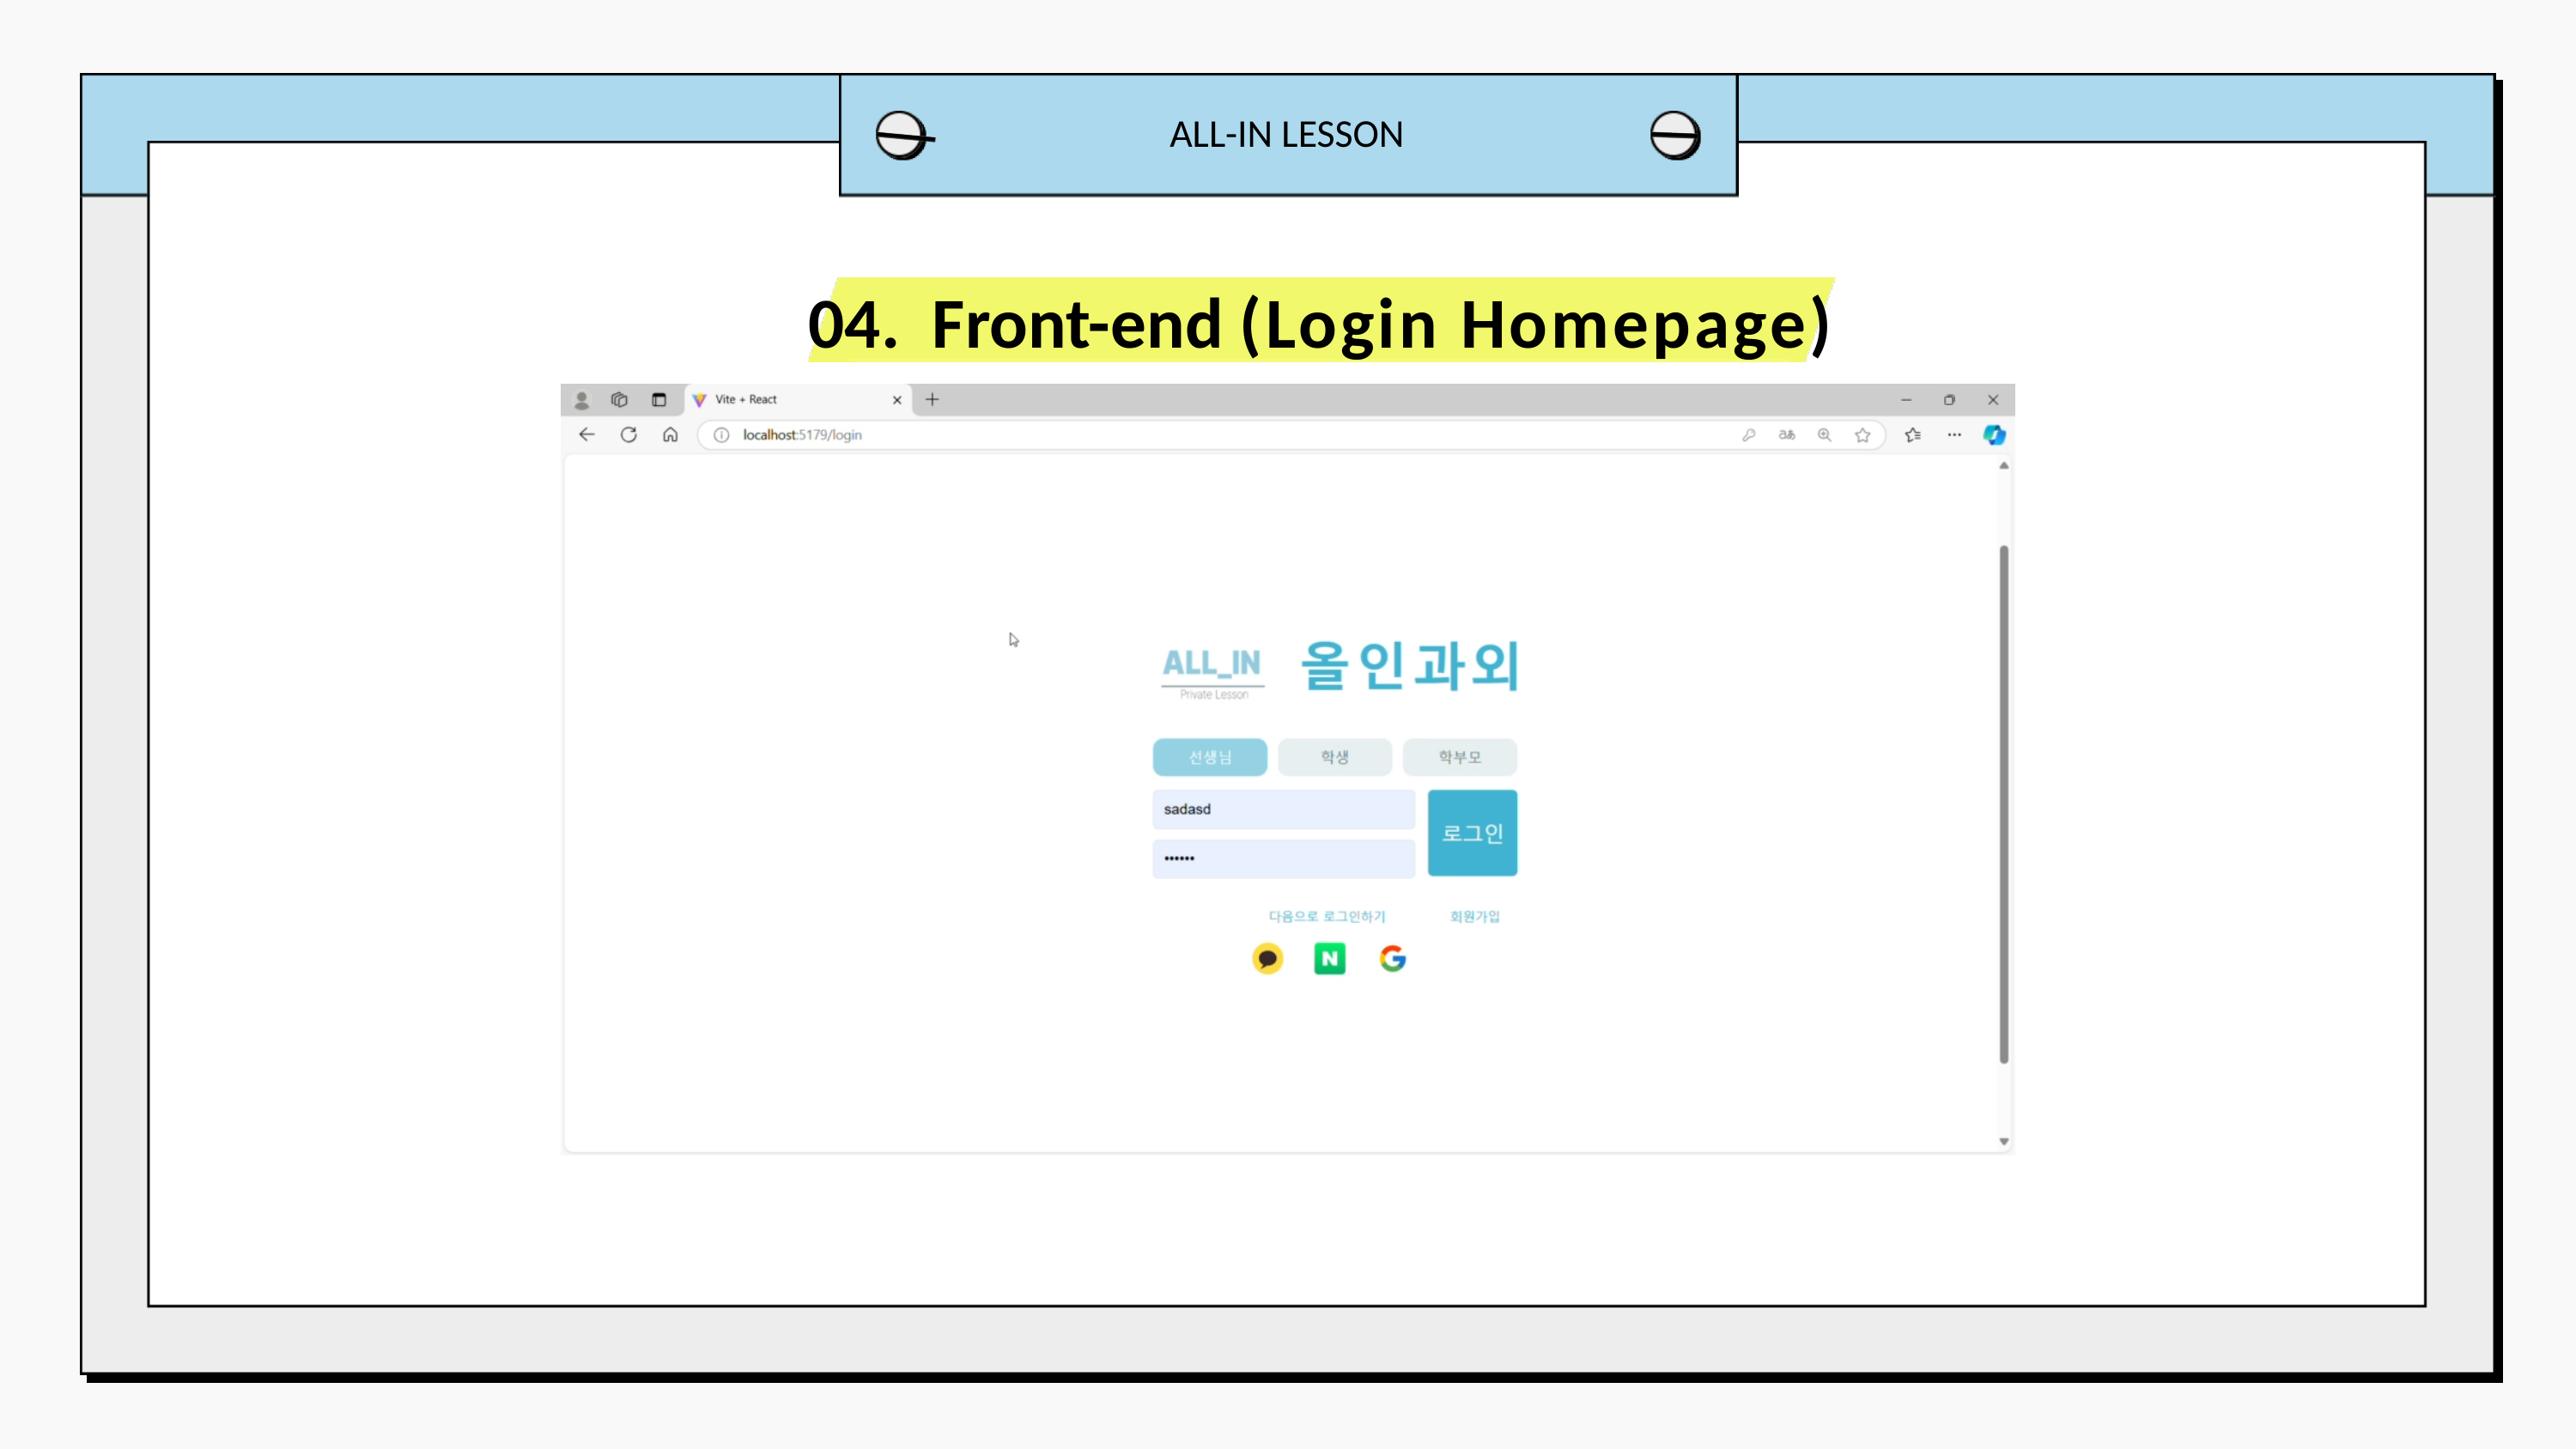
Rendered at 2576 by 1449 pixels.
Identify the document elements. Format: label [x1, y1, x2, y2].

picture [80, 73, 2496, 1376]
text_box [560, 383, 2016, 1156]
